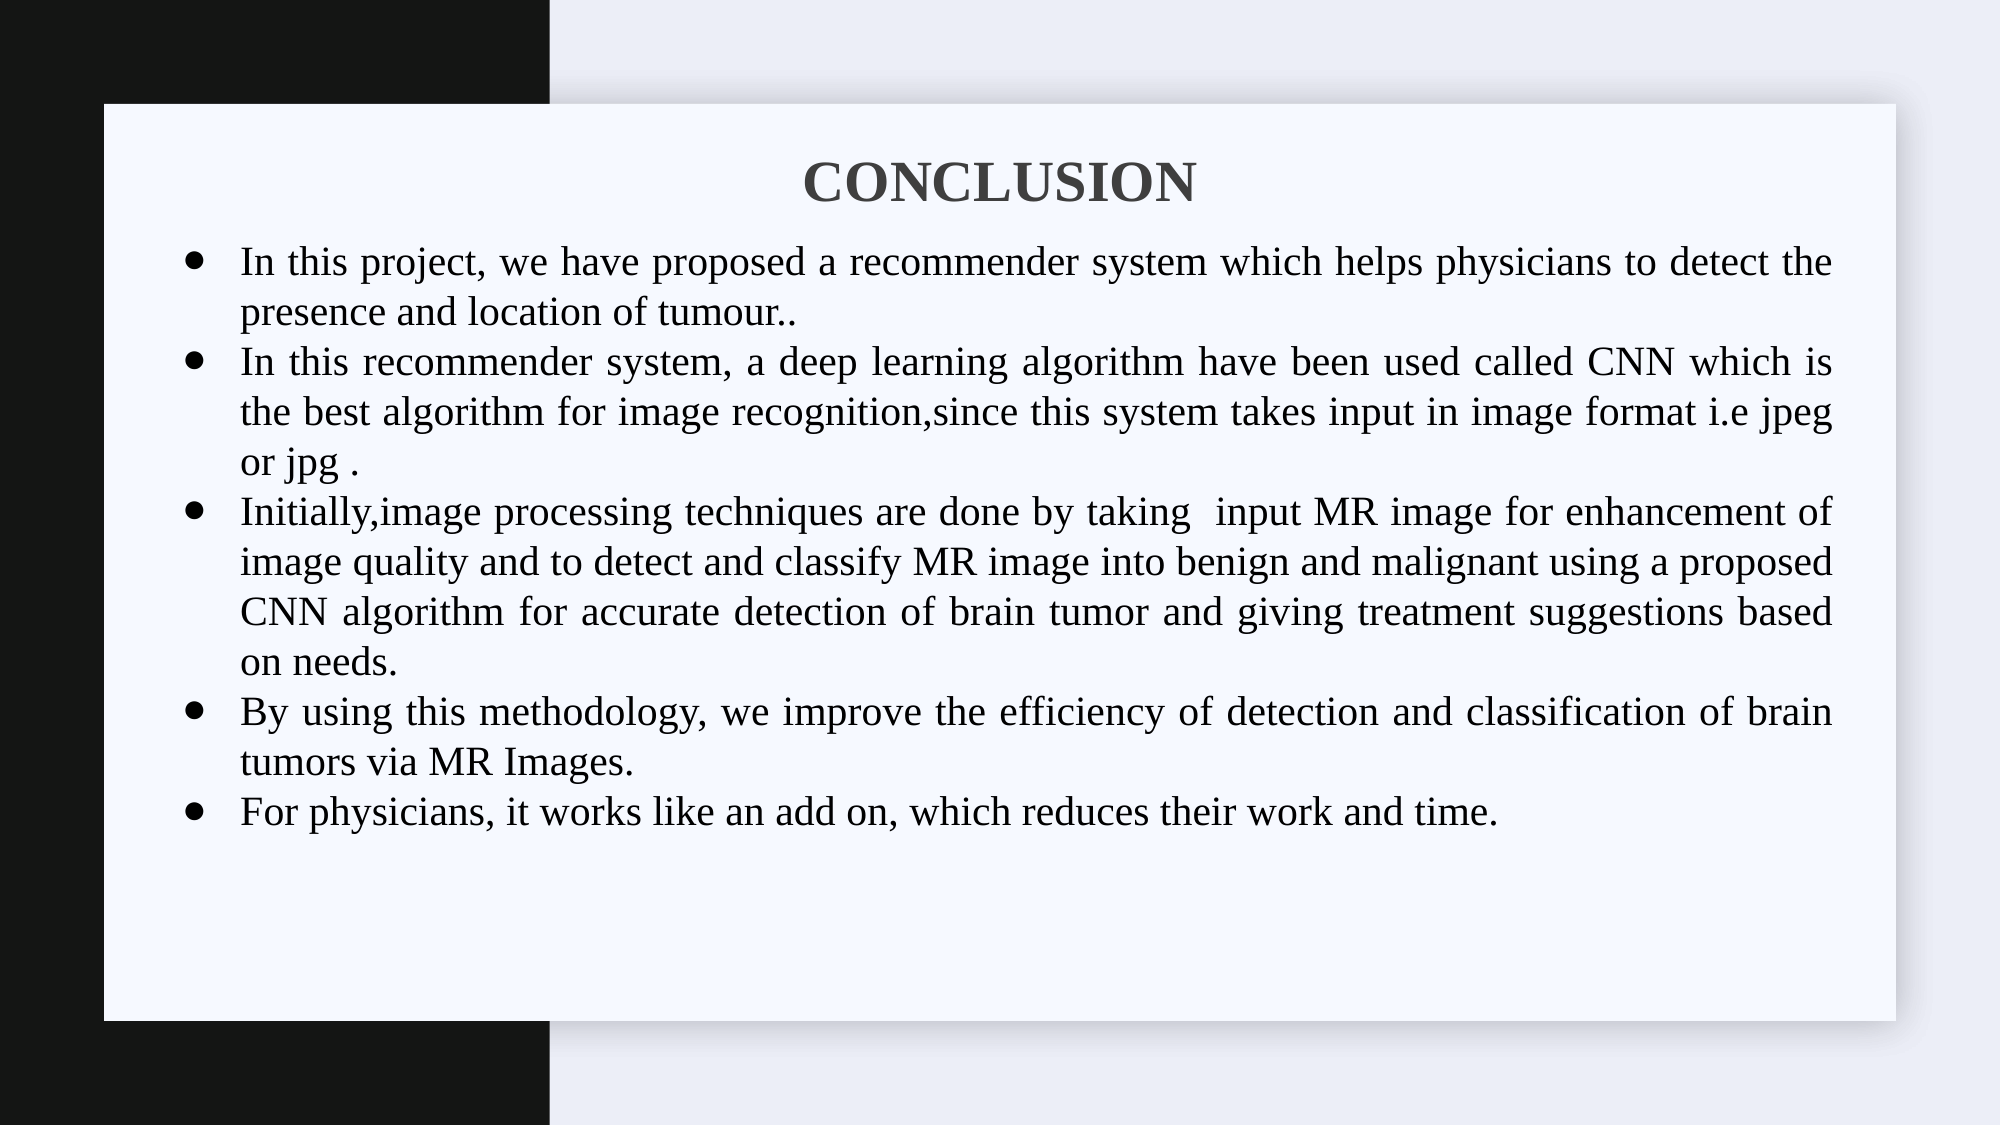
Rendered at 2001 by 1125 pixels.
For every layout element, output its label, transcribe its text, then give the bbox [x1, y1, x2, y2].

title CONCLUSION [186, 119, 1814, 218]
text_box In this project, we have proposed a recommender system which helps physicians to detect the presence and location of tumour.. In this recommender system, a deep learning algorithm have been used called CNN which is the best algorithm for image recognition,since this system takes input in image format i.e jpeg or jpg . Initially,image processing techniques are done by taking input MR image for enhancement of image quality and to detect and classify MR image into benign and malignant using a proposed CNN algorithm for accurate detection of brain tumor and giving treatment suggestions based on needs. By using this methodology, we improve the efficiency of detection and classification of brain tumors via MR Images. For physicians, it works like an add on, which reduces their work and time. [150, 218, 1850, 944]
